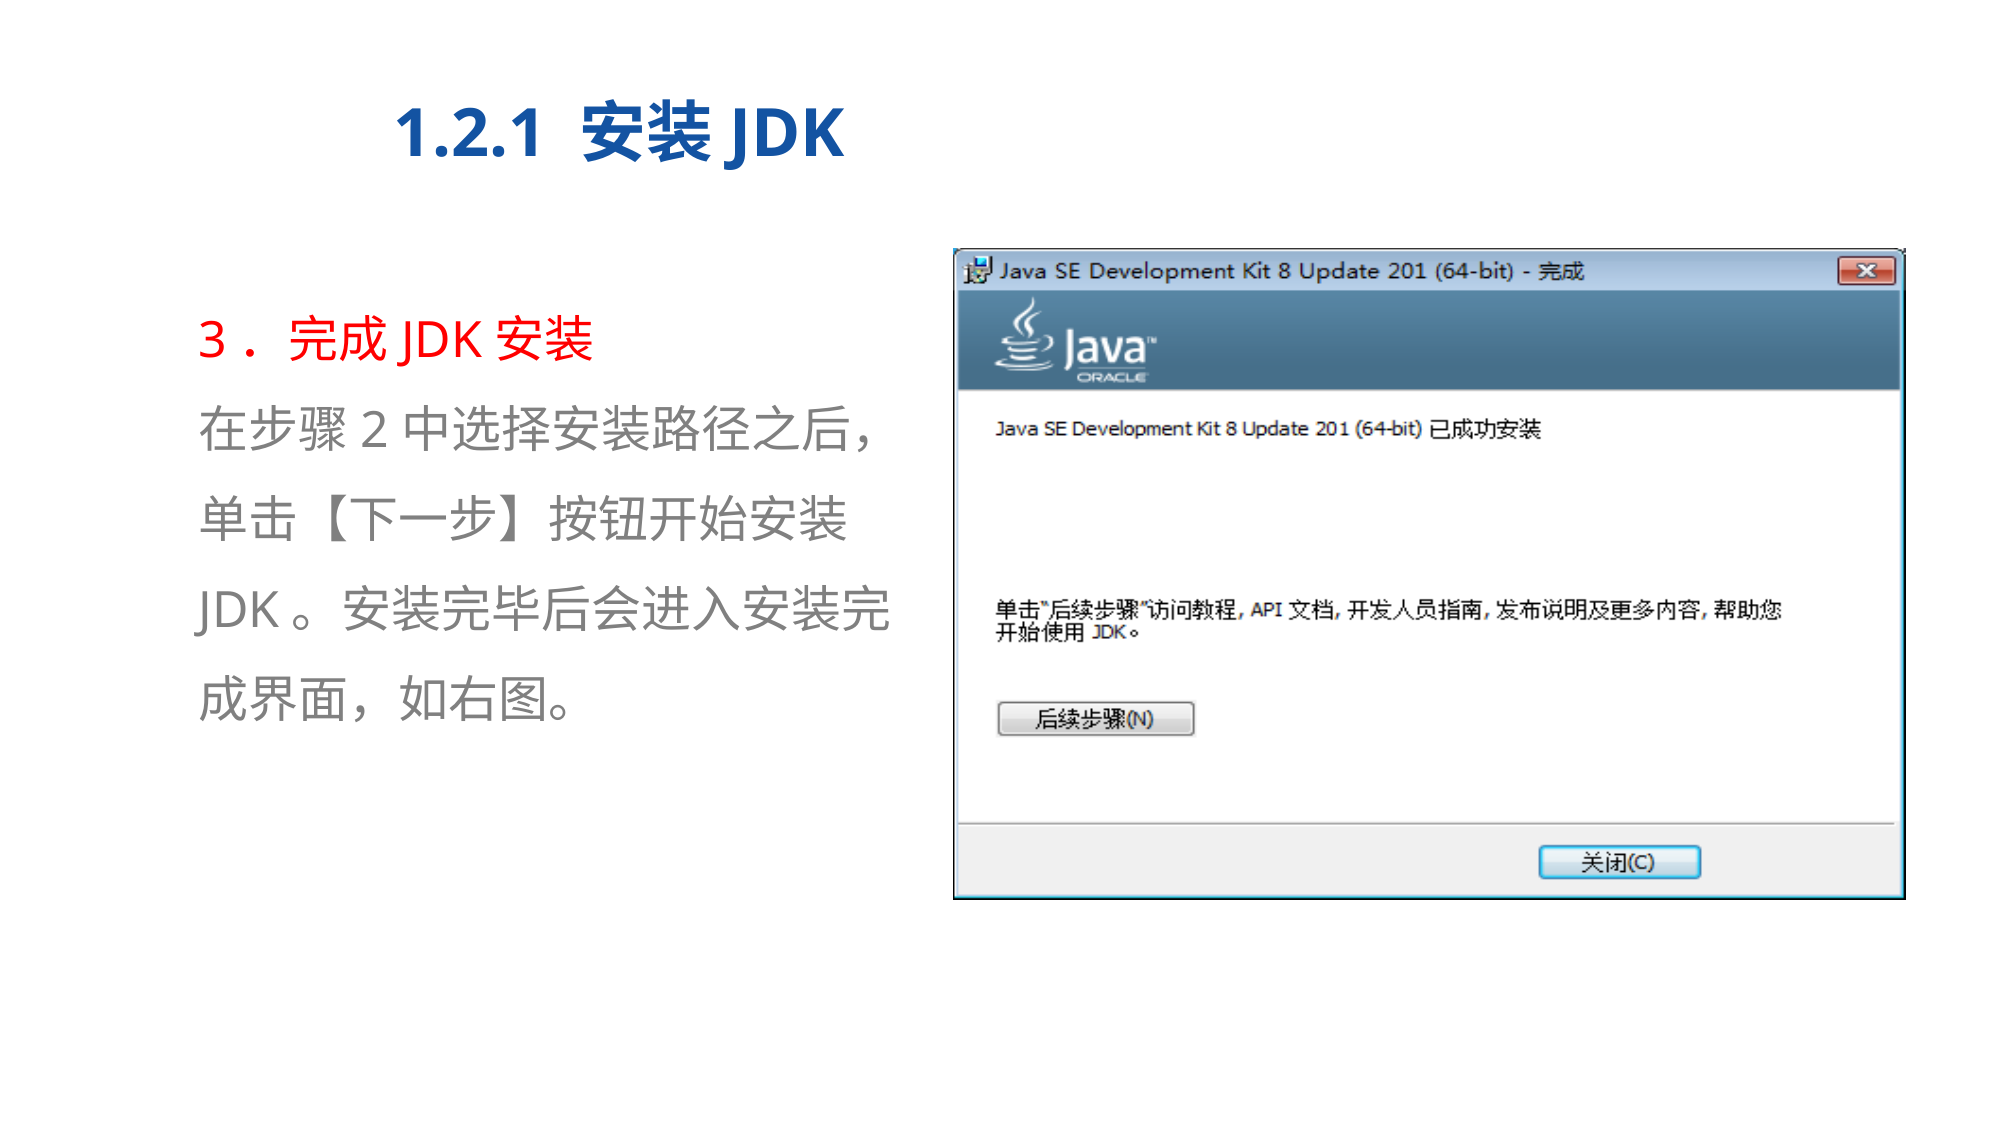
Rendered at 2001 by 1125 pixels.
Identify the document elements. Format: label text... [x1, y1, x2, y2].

picture [953, 248, 1906, 900]
text_box 3．完成JDK安装 在步骤2中选择安装路径之后，单击【下一步】按钮开始安装JDK。安装完毕后会进入安装完成界面，如右图。 [183, 269, 945, 790]
text_box 1.2.1 安装JDK [379, 82, 1139, 177]
